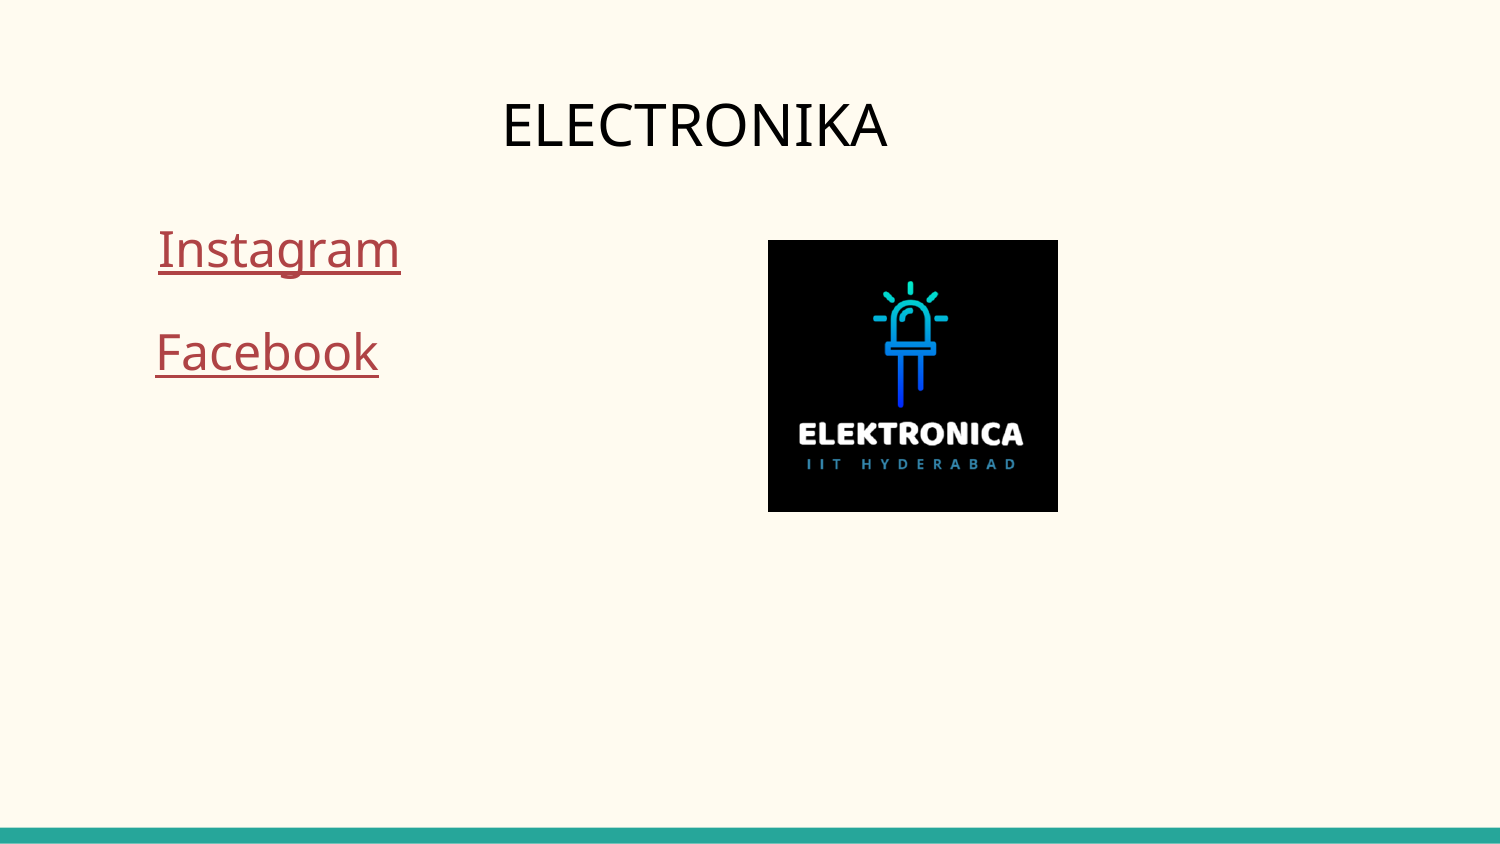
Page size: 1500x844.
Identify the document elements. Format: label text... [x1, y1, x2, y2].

list Instagram Facebook [51, 192, 1449, 750]
title ELECTRONIKA [51, 72, 1449, 174]
picture [768, 239, 1058, 512]
